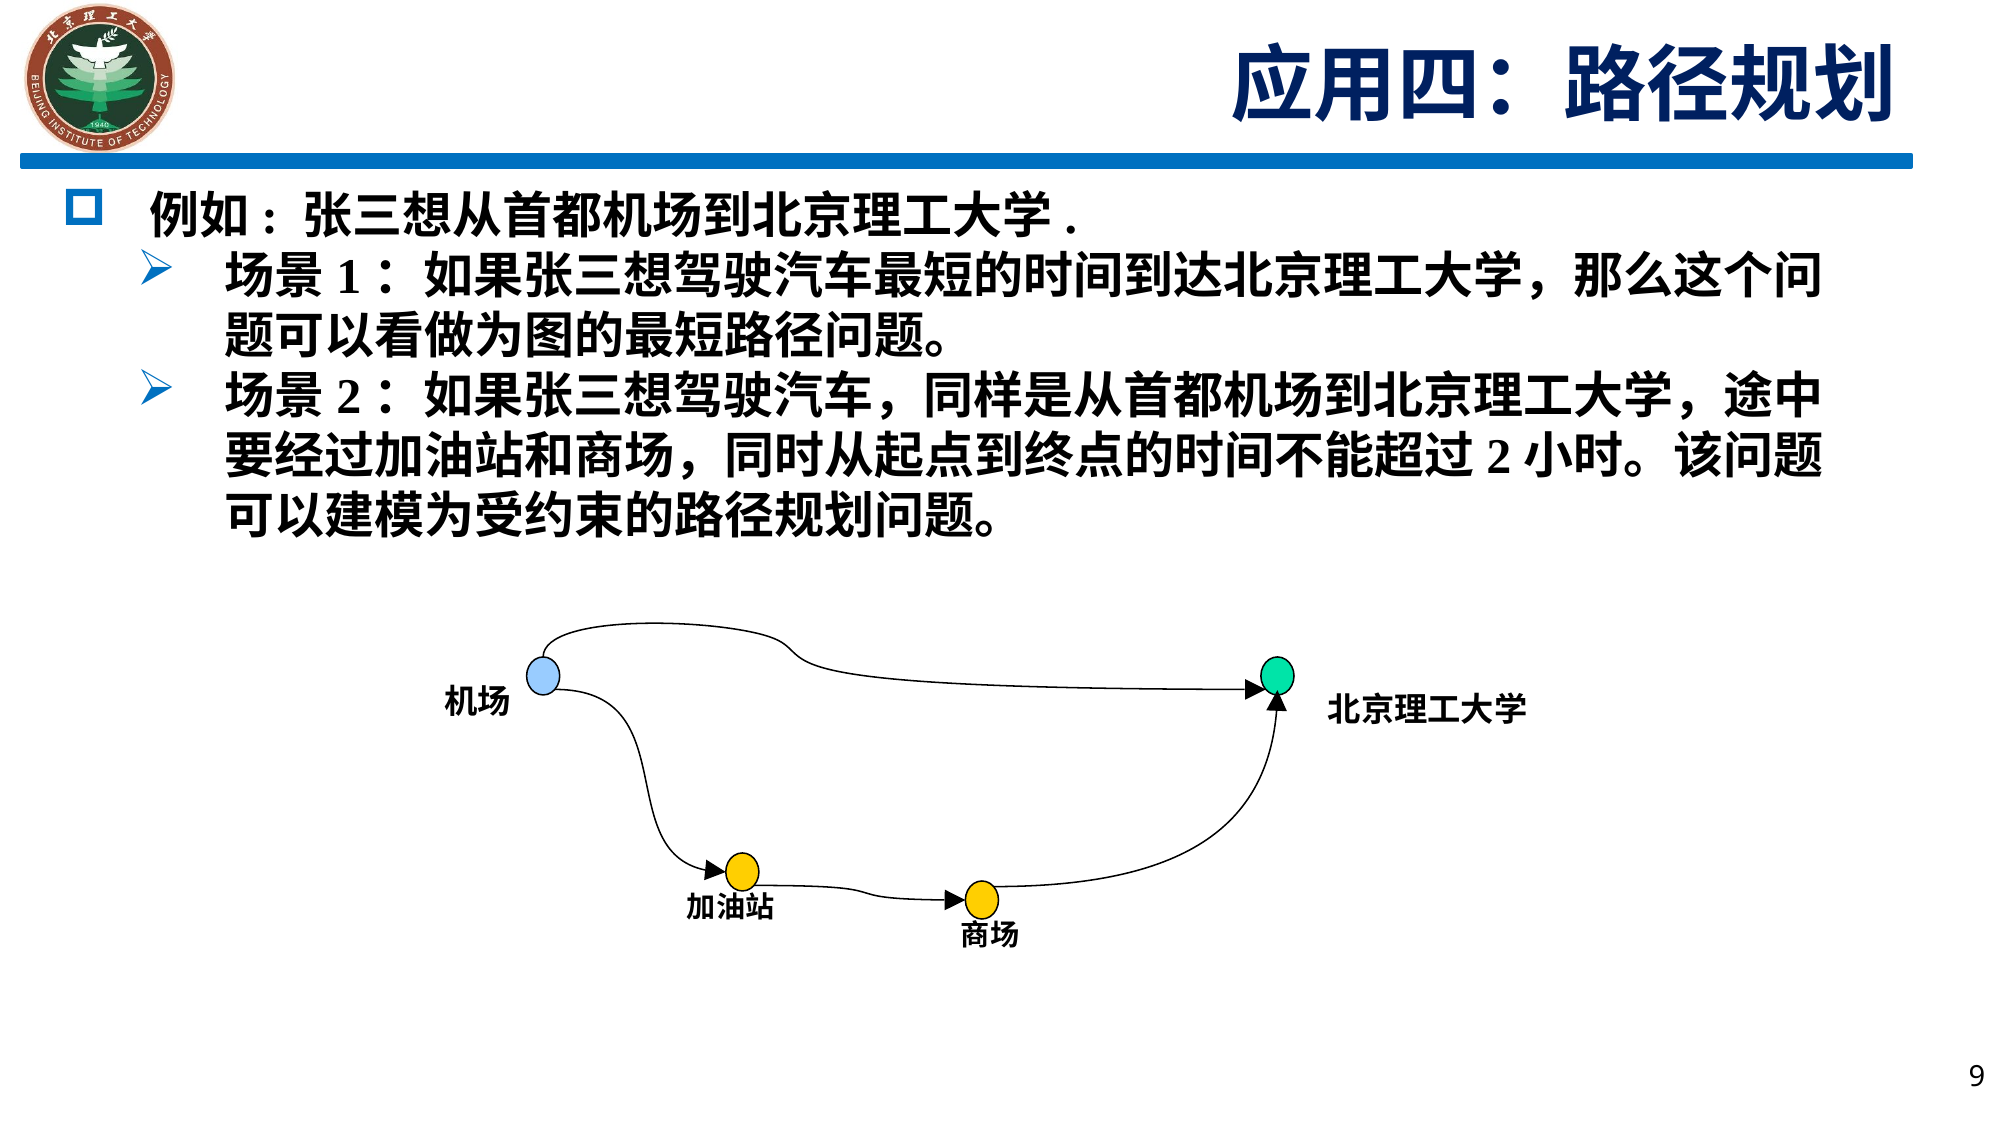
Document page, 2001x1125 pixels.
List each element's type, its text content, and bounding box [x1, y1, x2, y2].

slide_number 9 [1583, 1050, 2000, 1125]
text_box 应用四：路径规划 [787, 51, 1912, 139]
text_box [412, 656, 1583, 986]
picture [21, 0, 178, 153]
list 例如: 张三想从首都机场到北京理工大学. 场景1：如果张三想驾驶汽车最短的时间到达北京理工大学，那么这个问题可以看做为图的最短路径问题。 场景2：如果张三想驾驶汽车，同样是从首都机场到北京理工大学，途中要经过加油站和商场，同时从起点到终点的时间不能超过2小时。该问题可以建模为受约束的路径规划问题。 [46, 175, 1881, 1026]
